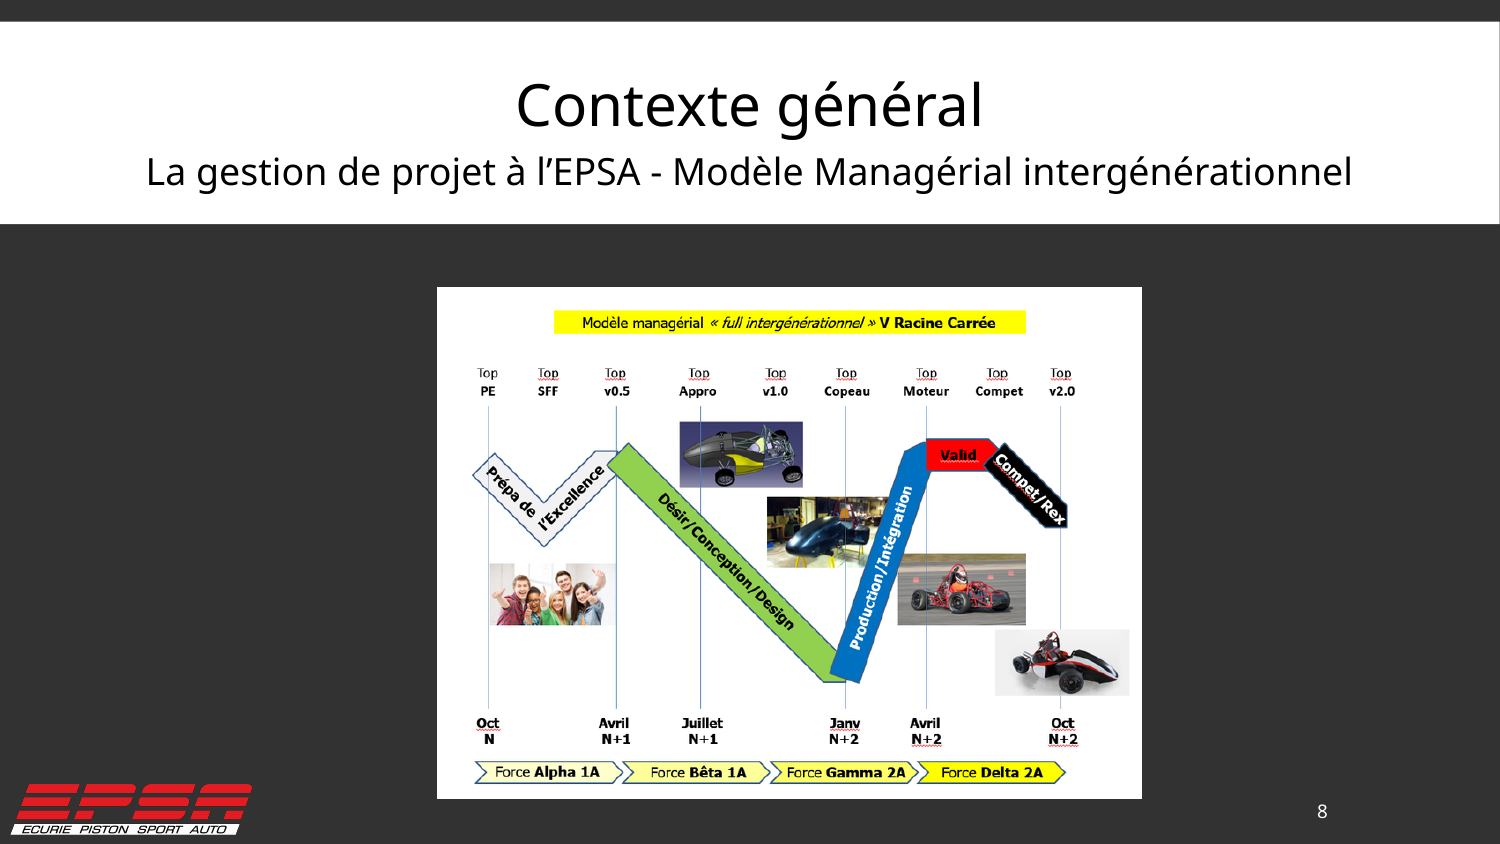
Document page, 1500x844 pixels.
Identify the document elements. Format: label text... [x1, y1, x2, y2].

text_box La gestion de projet à l’EPSA - Modèle Managérial intergénérationnel [51, 132, 1449, 227]
picture [437, 287, 1142, 799]
slide_number 8 [1311, 790, 1428, 836]
picture [10, 784, 252, 835]
text_box Contexte général [51, 52, 1449, 132]
